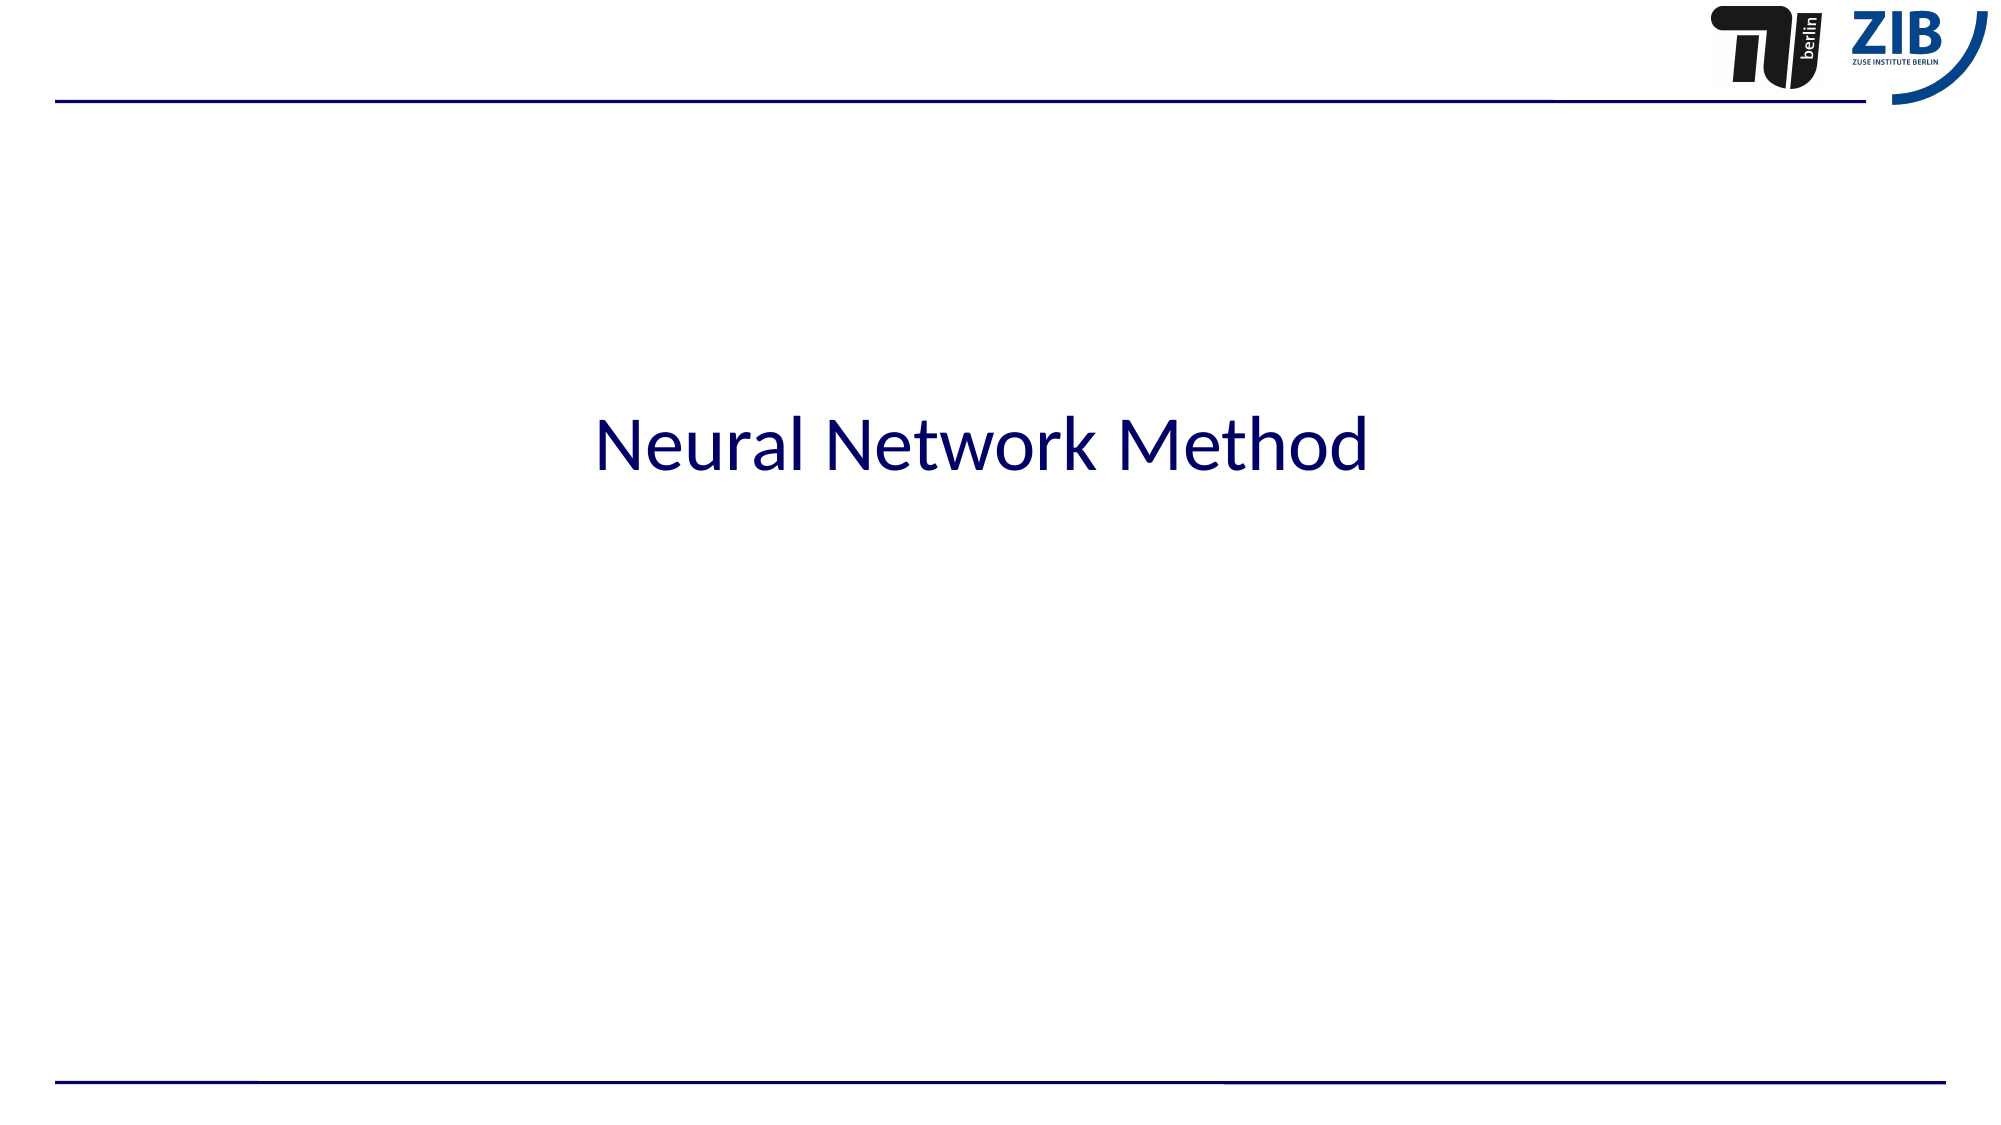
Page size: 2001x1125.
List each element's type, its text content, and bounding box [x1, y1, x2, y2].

title Neural Network Method [168, 391, 1798, 563]
picture [1711, 6, 1822, 89]
picture [1850, 7, 1989, 106]
